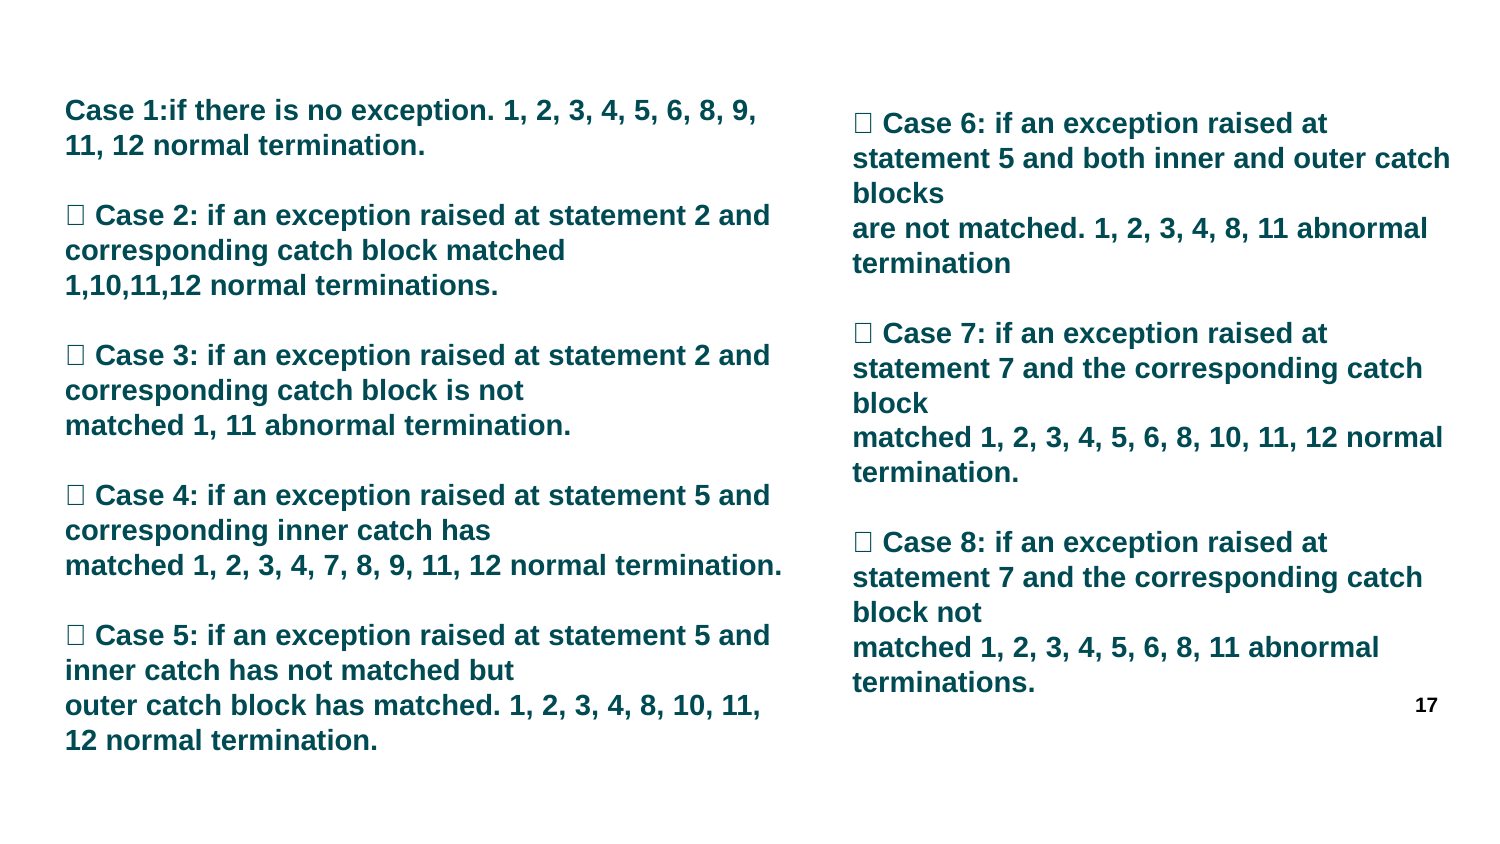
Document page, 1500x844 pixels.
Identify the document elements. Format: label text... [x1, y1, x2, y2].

text_box 17 [1400, 684, 1454, 725]
text_box Case 1:if there is no exception. 1, 2, 3, 4, 5, 6, 8, 9, 11, 12 normal termination.  Case 2: if an exception raised at statement 2 and corresponding catch block matched 1,10,11,12 normal terminations.  Case 3: if an exception raised at statement 2 and corresponding catch block is not matched 1, 11 abnormal termination.  Case 4: if an exception raised at statement 5 and corresponding inner catch has matched 1, 2, 3, 4, 7, 8, 9, 11, 12 normal termination.  Case 5: if an exception raised at statement 5 and inner catch has not matched but outer catch block has matched. 1, 2, 3, 4, 8, 10, 11, 12 normal termination. [49, 84, 800, 799]
text_box  Case 6: if an exception raised at statement 5 and both inner and outer catch blocks are not matched. 1, 2, 3, 4, 8, 11 abnormal termination  Case 7: if an exception raised at statement 7 and the corresponding catch block matched 1, 2, 3, 4, 5, 6, 8, 10, 11, 12 normal termination.  Case 8: if an exception raised at statement 7 and the corresponding catch block not matched 1, 2, 3, 4, 5, 6, 8, 11 abnormal terminations. [837, 96, 1488, 706]
